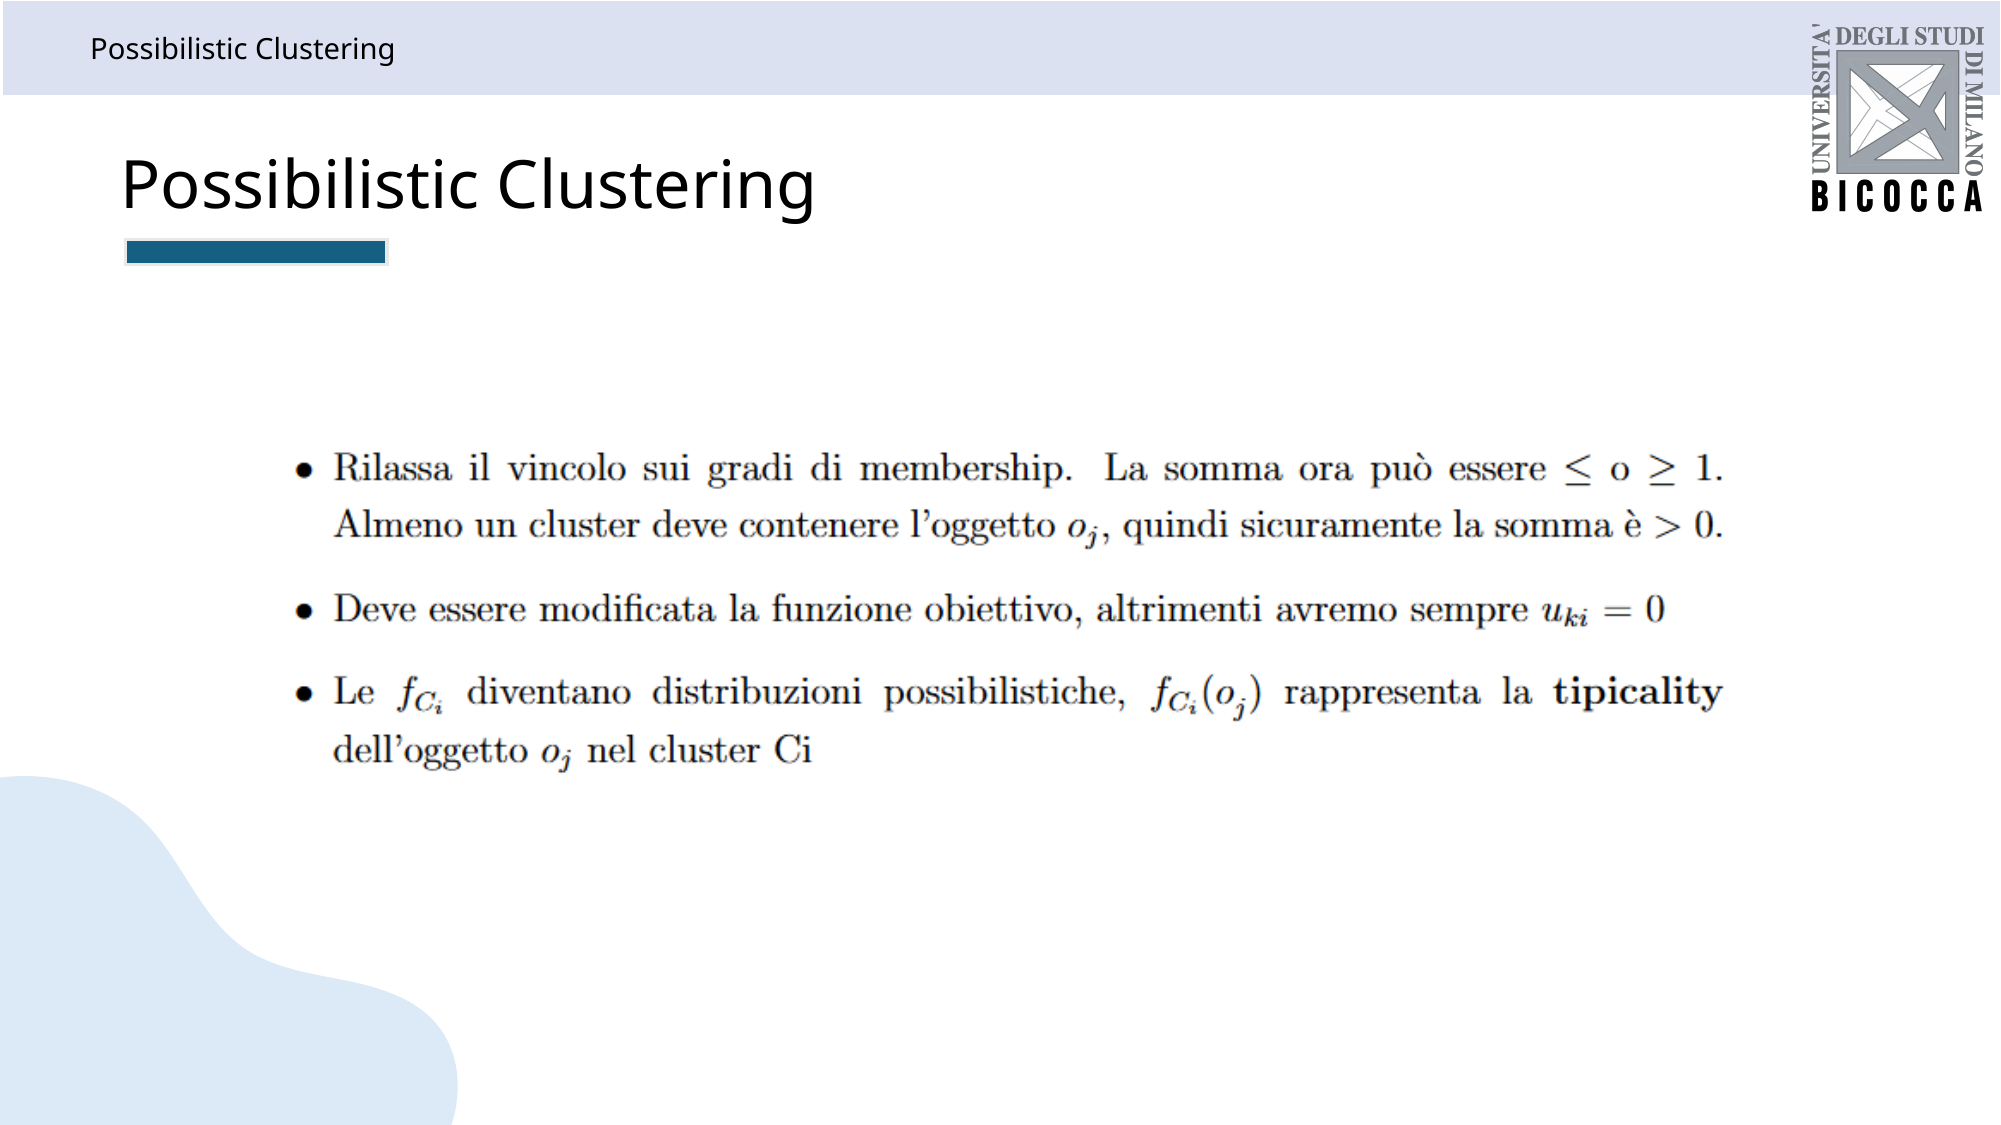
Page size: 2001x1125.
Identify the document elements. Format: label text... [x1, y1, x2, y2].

picture [279, 433, 1749, 781]
text_box [124, 248, 389, 266]
text_box [0, 776, 458, 1125]
text_box Possibilistic Clustering [105, 126, 1014, 248]
picture [1795, 15, 2000, 222]
text_box Possibilistic Clustering [0, 0, 2000, 98]
